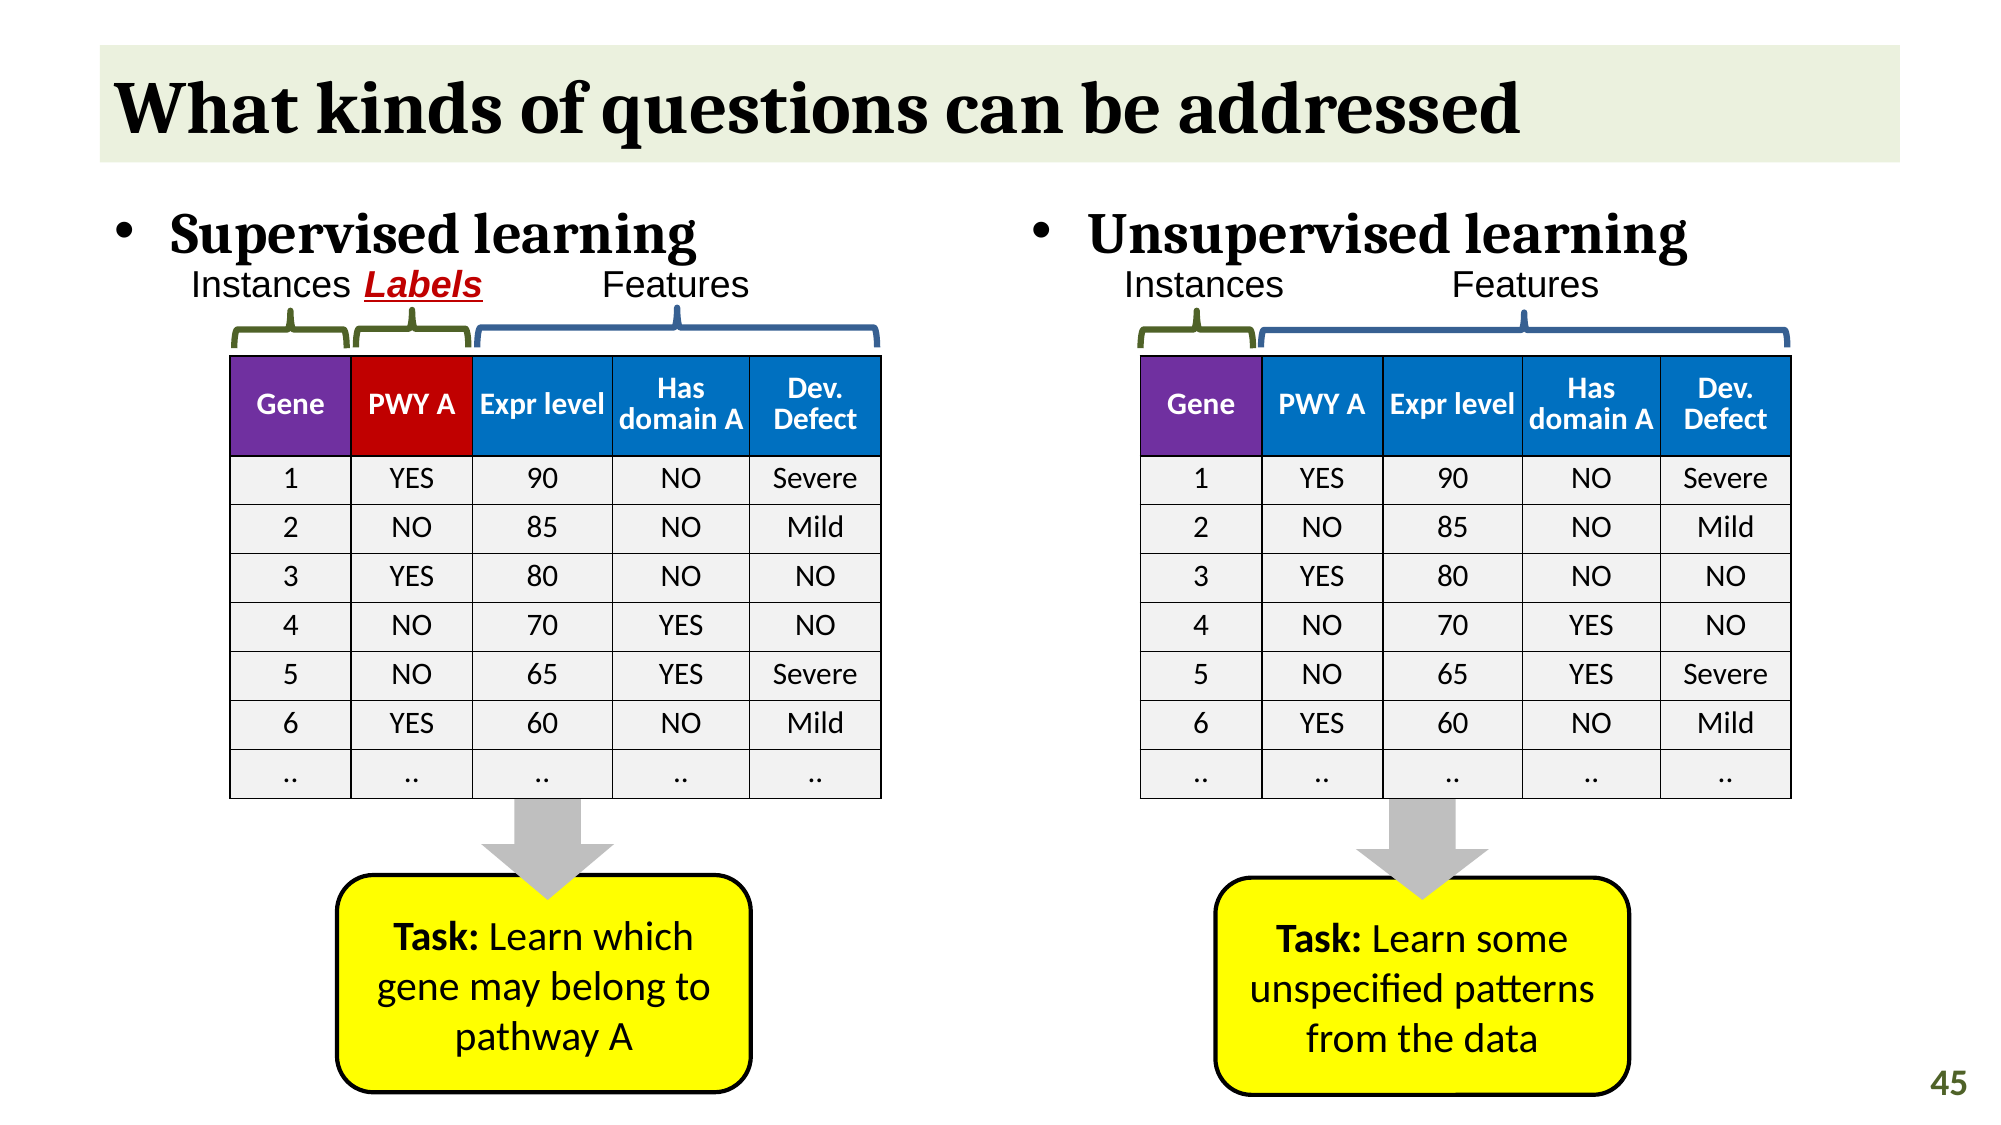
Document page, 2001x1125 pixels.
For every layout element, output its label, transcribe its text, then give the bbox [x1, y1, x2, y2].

table_cell NO [1263, 603, 1382, 651]
table_cell .. [473, 750, 612, 798]
table_cell YES [1263, 457, 1382, 504]
table_cell 60 [1384, 701, 1522, 749]
table_cell 4 [231, 603, 350, 651]
table_cell YES [352, 701, 472, 749]
table_header Dev. Defect [1661, 357, 1790, 455]
table_cell NO [1523, 505, 1660, 553]
slide_number 45 [1883, 1050, 1984, 1110]
table_cell Mild [1661, 701, 1790, 749]
table_cell .. [1661, 750, 1790, 798]
table_header Dev. Defect [750, 357, 880, 455]
list Supervised learning [99, 187, 984, 1066]
table_cell .. [750, 750, 880, 798]
table_header Gene [1141, 357, 1261, 455]
table_cell Mild [1661, 505, 1790, 553]
text_box Task: Learn which gene may belong to pathway A [336, 1066, 752, 1095]
table_cell Mild [750, 505, 880, 553]
table_header Expr level [473, 357, 612, 455]
table_cell .. [613, 750, 749, 798]
table_header Has domain A [1523, 357, 1660, 455]
table_header PWY A [352, 357, 472, 455]
table_cell 5 [1141, 652, 1261, 700]
table_cell .. [352, 750, 472, 798]
table_cell 5 [231, 652, 350, 700]
table_cell NO [613, 554, 749, 602]
table_cell .. [231, 750, 350, 798]
table_cell 3 [1141, 554, 1261, 602]
table_header Gene [231, 357, 350, 455]
table_cell YES [613, 652, 749, 700]
table_cell Severe [750, 457, 880, 504]
table_cell YES [352, 554, 472, 602]
table_cell 80 [473, 554, 612, 602]
table_cell 90 [1384, 457, 1522, 504]
list Unsupervised learning [1016, 187, 1901, 1066]
table_cell NO [1263, 505, 1382, 553]
table_cell NO [1523, 457, 1660, 504]
table_cell 70 [1384, 603, 1522, 651]
table_cell YES [613, 603, 749, 651]
table_header PWY A [1263, 357, 1382, 455]
table_cell 60 [473, 701, 612, 749]
table_cell NO [1523, 554, 1660, 602]
table_cell Severe [1661, 652, 1790, 700]
table_cell YES [1263, 554, 1382, 602]
table_cell 65 [473, 652, 612, 700]
table_cell NO [1523, 701, 1660, 749]
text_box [1107, 252, 1788, 349]
table_cell Mild [750, 701, 880, 749]
table_cell NO [613, 457, 749, 504]
table_header Expr level [1384, 357, 1522, 455]
table_cell 2 [231, 505, 350, 553]
table_cell 3 [231, 554, 350, 602]
title What kinds of questions can be addressed [99, 44, 1901, 163]
table_cell YES [1263, 701, 1382, 749]
table_cell .. [1263, 750, 1382, 798]
table_cell 65 [1384, 652, 1522, 700]
table_cell 85 [473, 505, 612, 553]
table_header Has domain A [613, 357, 749, 455]
table_cell .. [1141, 750, 1261, 798]
table_cell 80 [1384, 554, 1522, 602]
table_cell 6 [231, 701, 350, 749]
table_cell NO [352, 652, 472, 700]
table_cell 85 [1384, 505, 1522, 553]
table_cell NO [1263, 652, 1382, 700]
table_cell 70 [473, 603, 612, 651]
table_cell 1 [1141, 457, 1261, 504]
table_cell Severe [750, 652, 880, 700]
table_cell NO [1661, 554, 1790, 602]
table_cell NO [750, 603, 880, 651]
table_cell YES [352, 457, 472, 504]
table_cell NO [352, 603, 472, 651]
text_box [174, 252, 878, 349]
text_box Task: Learn some unspecified patterns from the data [1214, 1066, 1631, 1097]
table_cell 6 [1141, 701, 1261, 749]
table_cell Severe [1661, 457, 1790, 504]
table_cell NO [750, 554, 880, 602]
table_cell .. [1384, 750, 1522, 798]
table_cell NO [613, 505, 749, 553]
table_cell NO [352, 505, 472, 553]
table_cell 4 [1141, 603, 1261, 651]
table_cell 2 [1141, 505, 1261, 553]
table_cell 90 [473, 457, 612, 504]
table_cell NO [613, 701, 749, 749]
table_cell YES [1523, 603, 1660, 651]
table_cell NO [1661, 603, 1790, 651]
table_cell .. [1523, 750, 1660, 798]
table_cell 1 [231, 457, 350, 504]
table_cell YES [1523, 652, 1660, 700]
